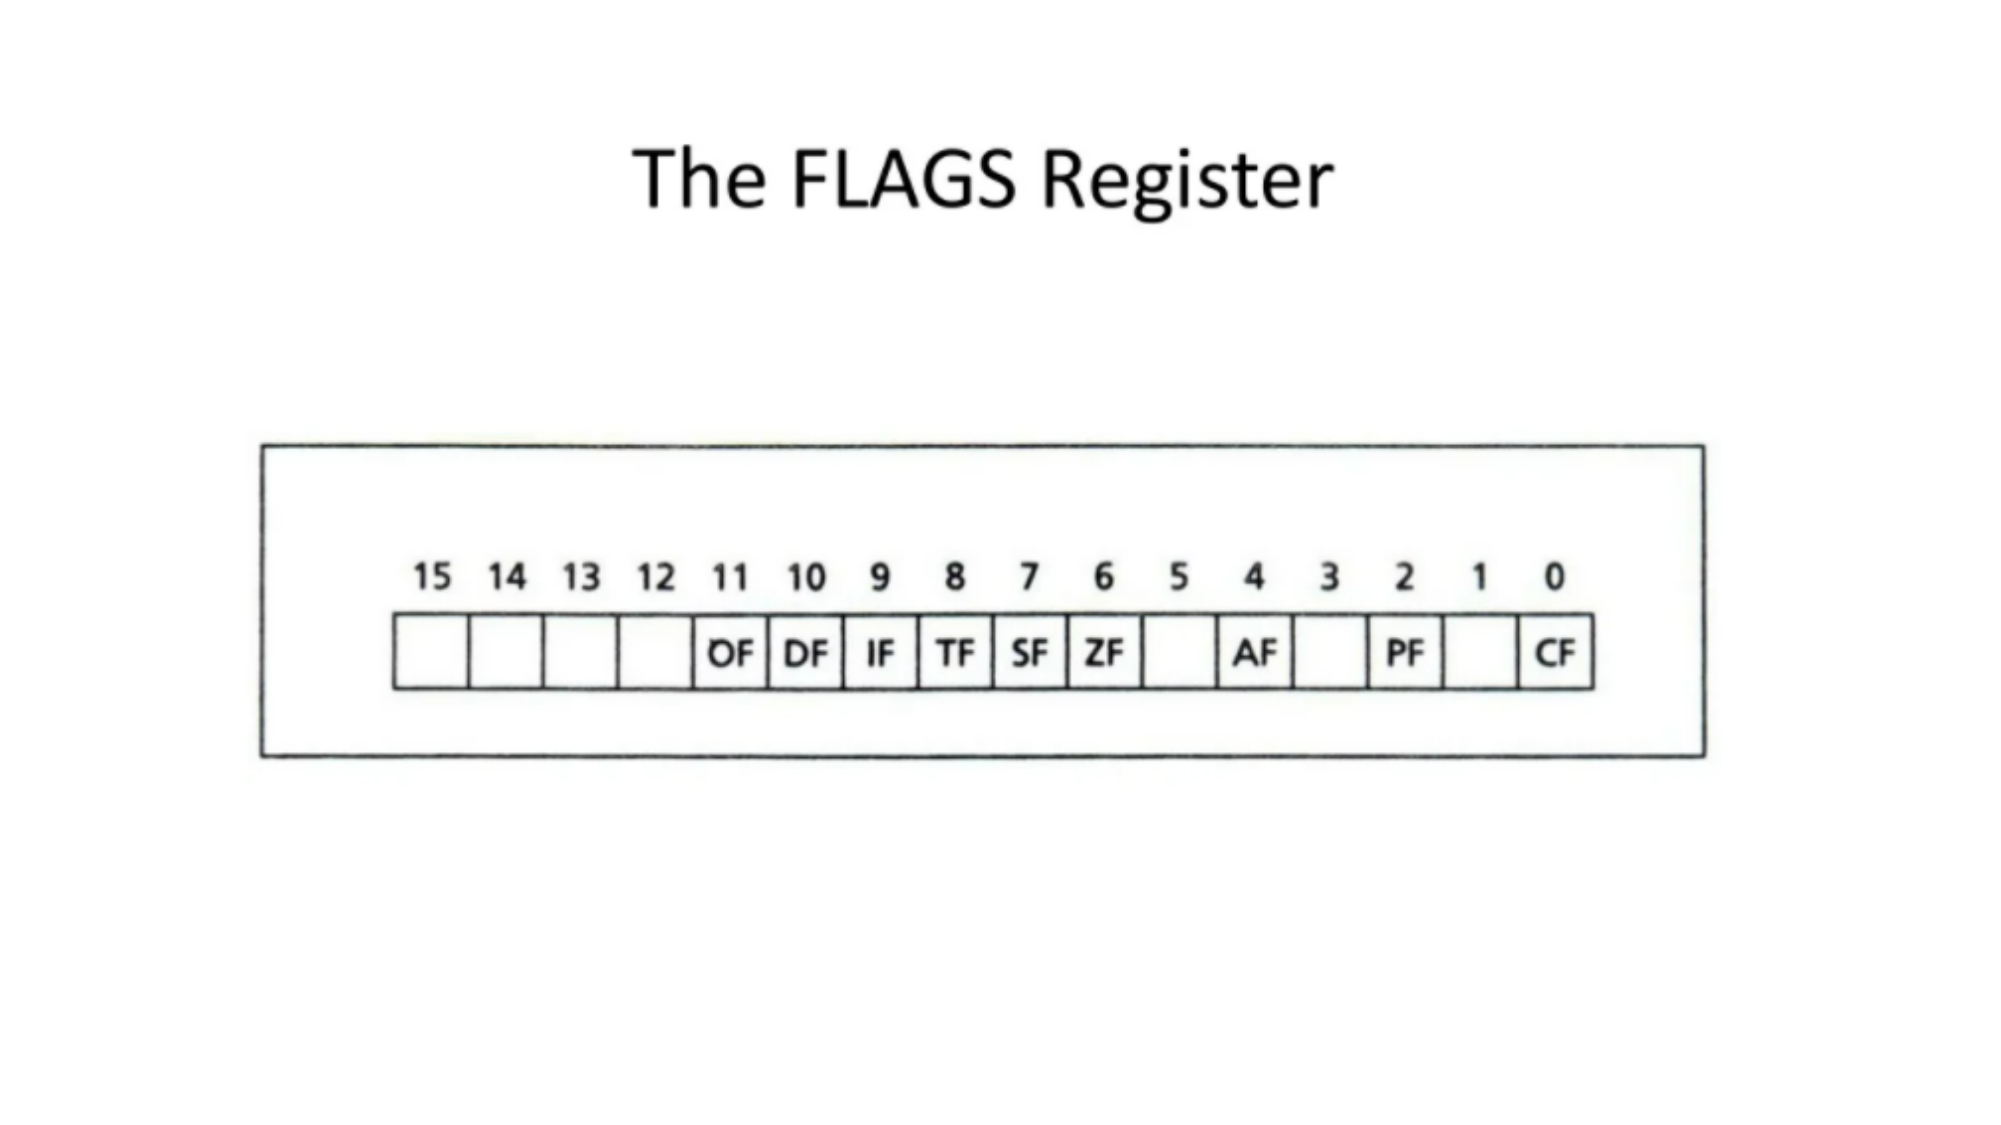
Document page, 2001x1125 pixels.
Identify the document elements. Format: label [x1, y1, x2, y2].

picture [182, 121, 1784, 801]
